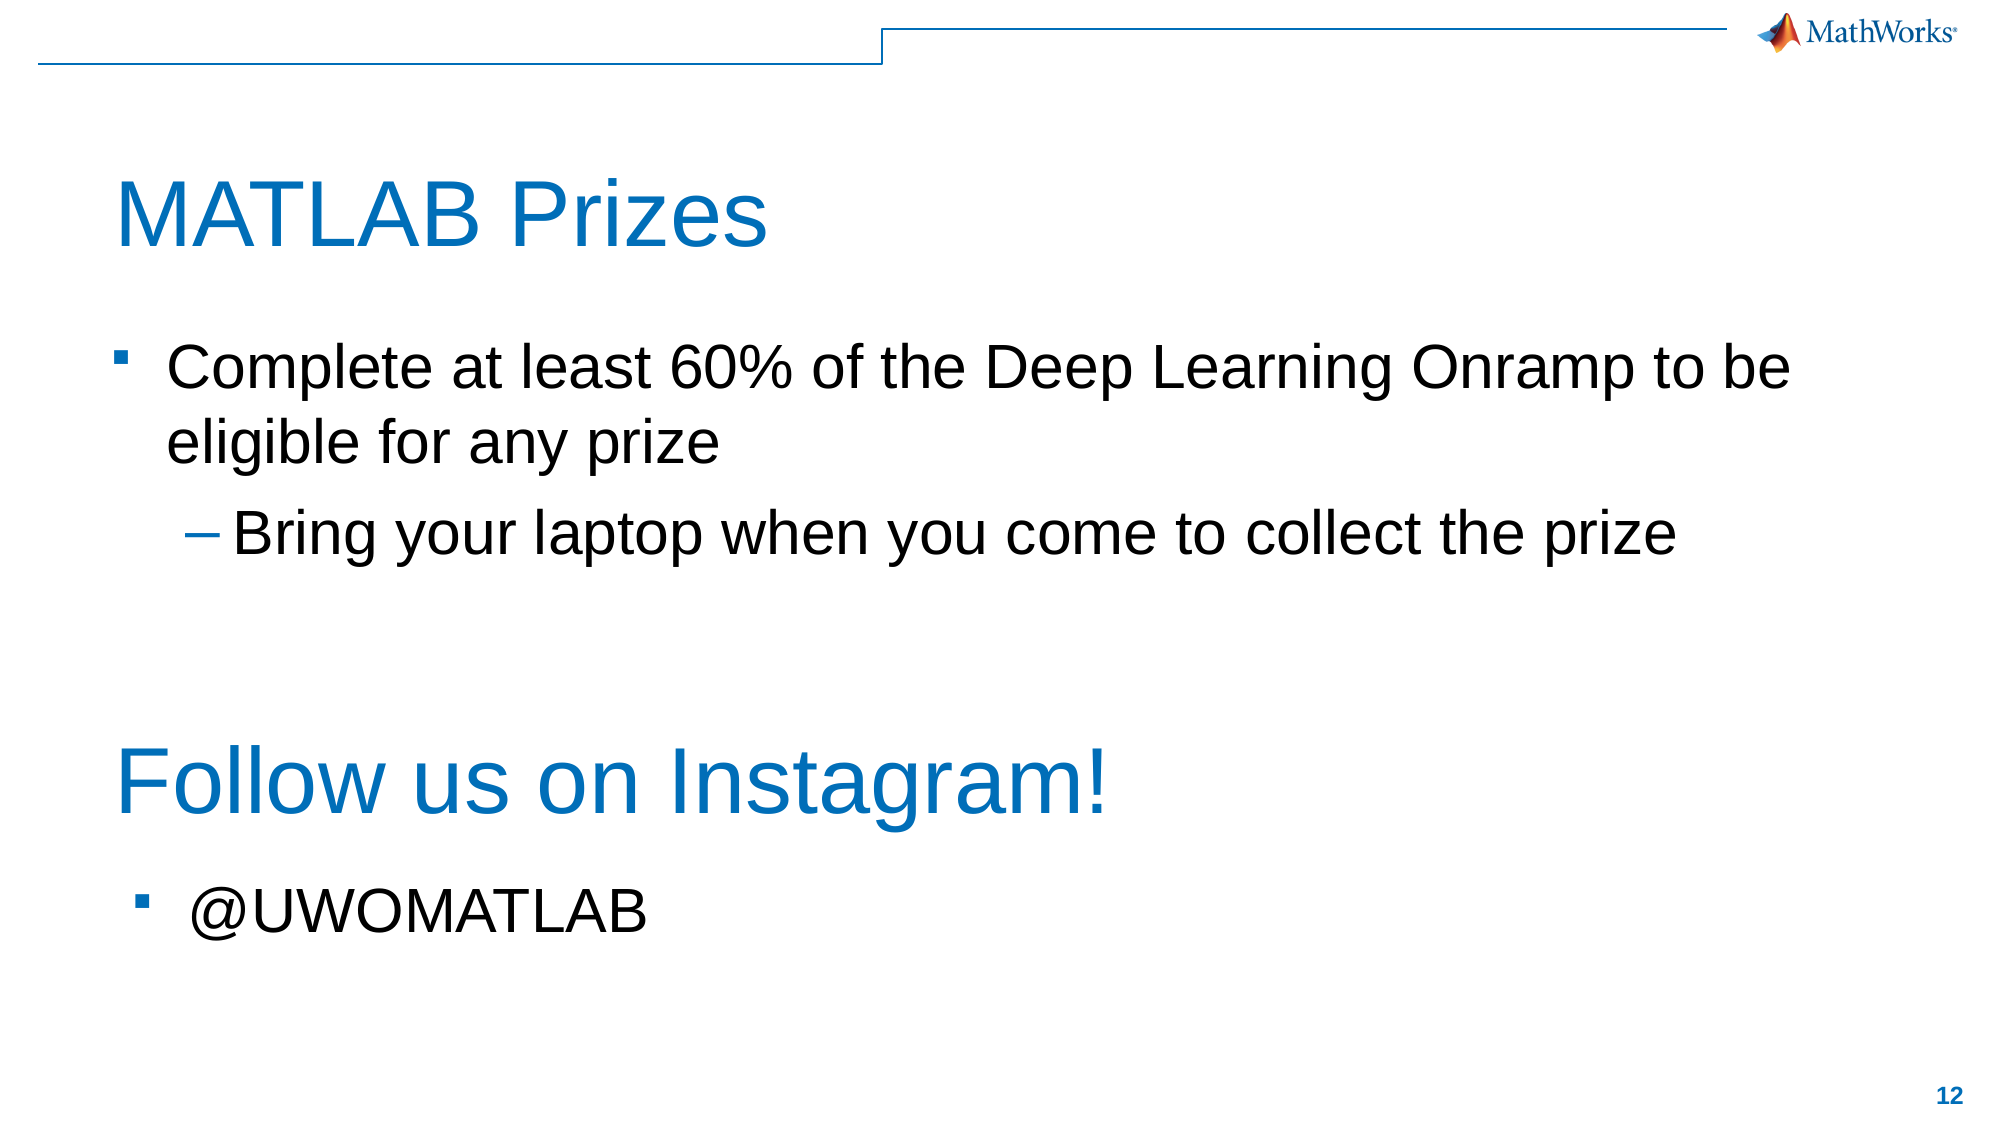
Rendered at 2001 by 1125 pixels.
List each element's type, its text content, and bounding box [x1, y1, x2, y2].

text_box Follow us on Instagram! [99, 712, 1867, 863]
list Complete at least 60% of the Deep Learning Onramp to be eligible for any prize Bring your laptop when you come to collect the prize [95, 318, 1862, 532]
picture [1751, 3, 1970, 63]
title MATLAB Prizes [99, 145, 1867, 308]
text_box @UWOMATLAB [116, 862, 1884, 1038]
